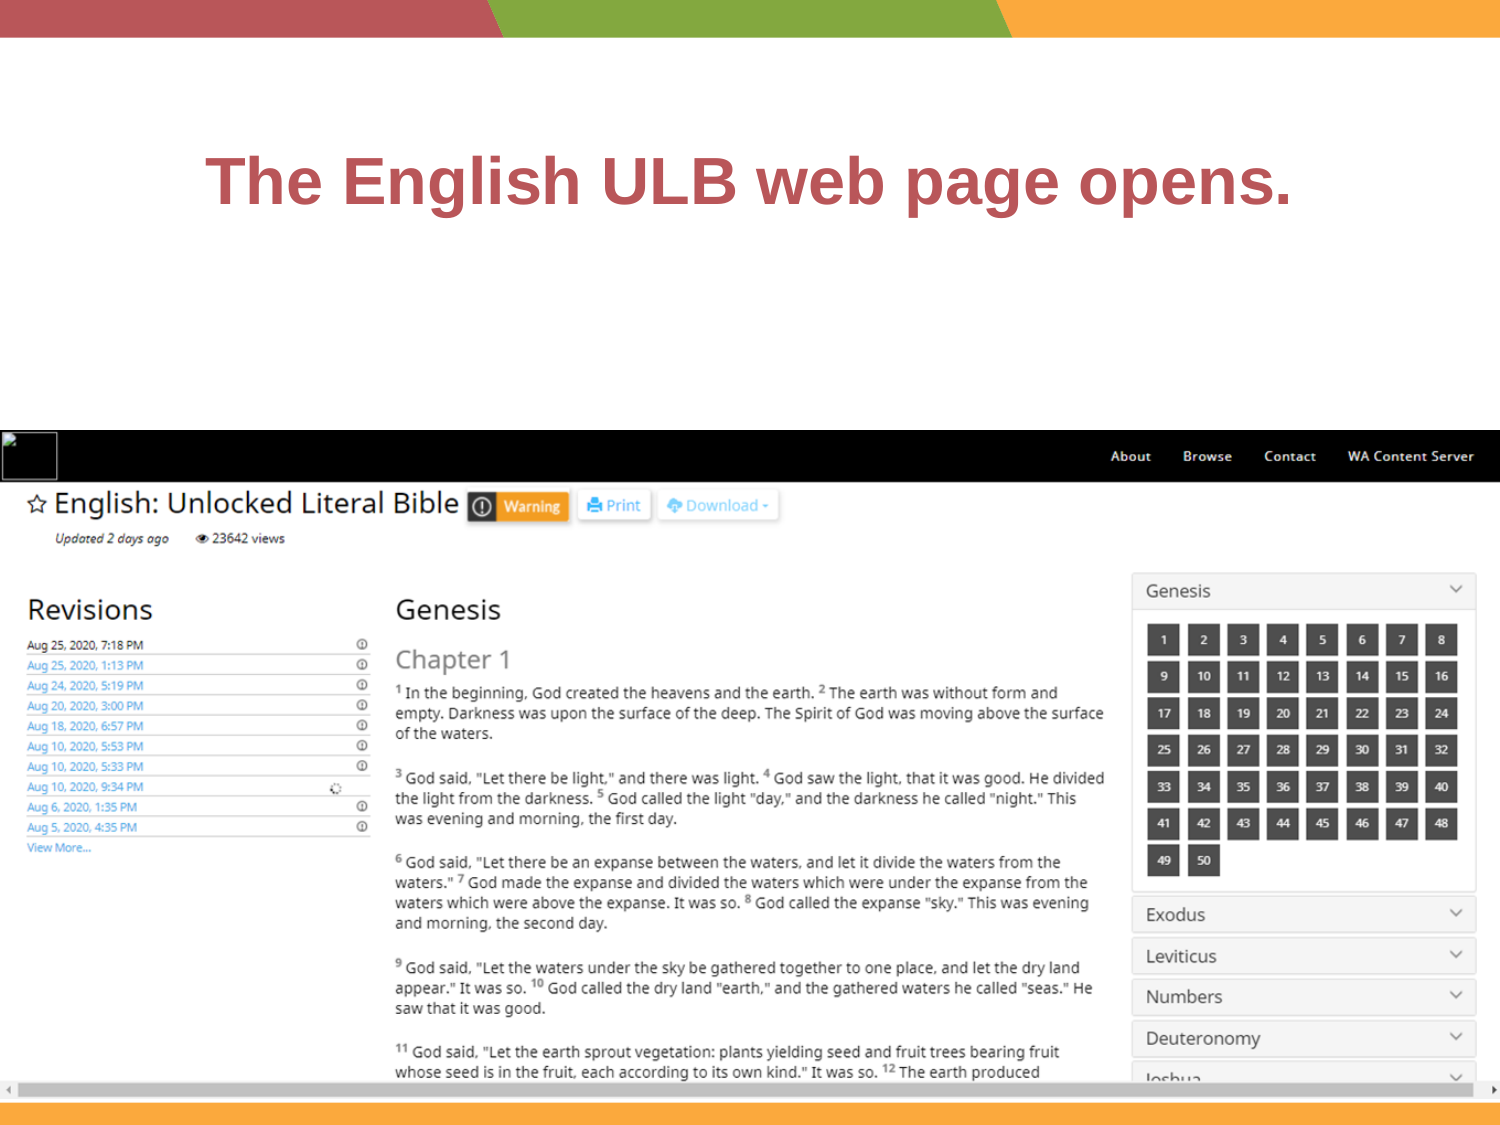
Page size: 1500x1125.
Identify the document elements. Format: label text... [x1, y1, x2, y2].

title The English ULB web page opens. [103, 130, 1397, 268]
picture [0, 430, 1500, 1099]
